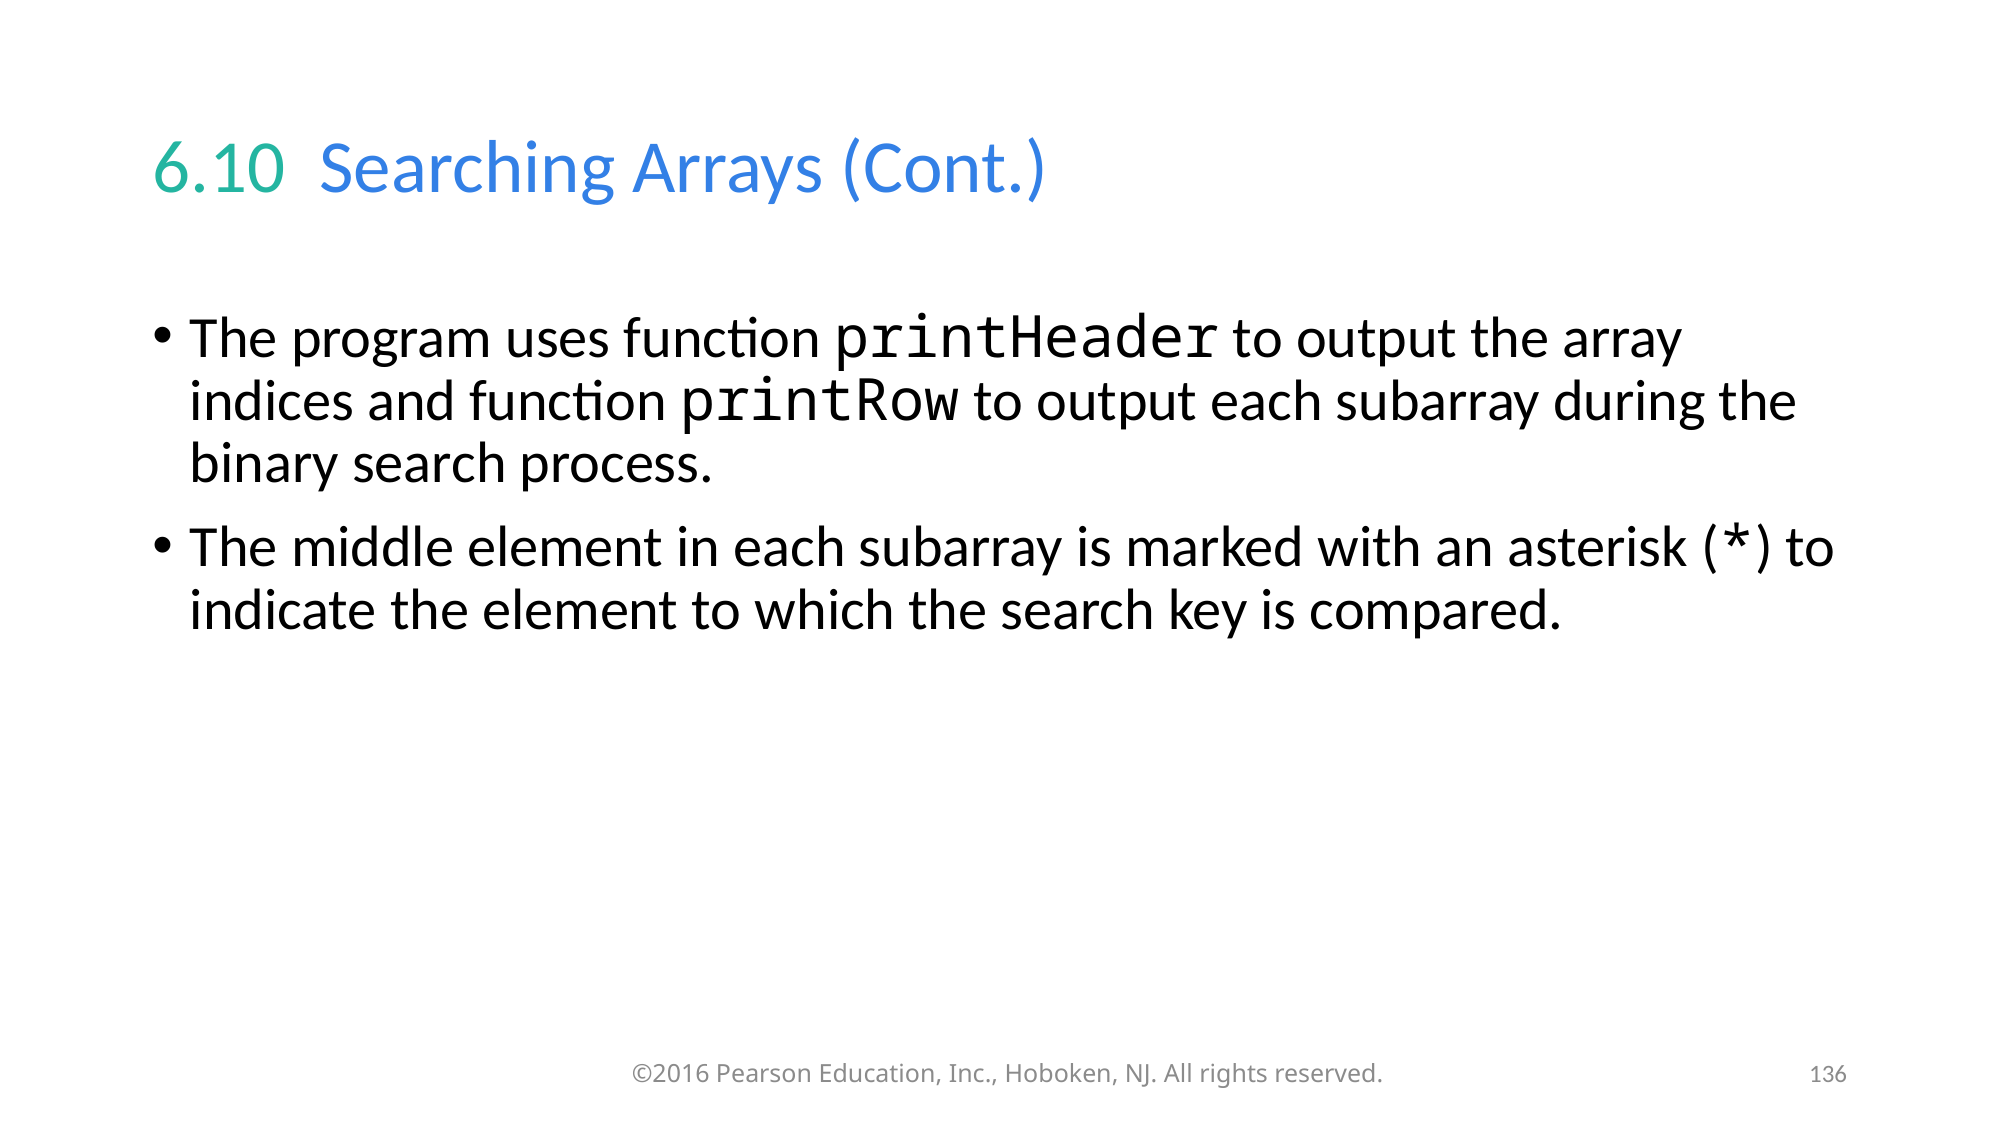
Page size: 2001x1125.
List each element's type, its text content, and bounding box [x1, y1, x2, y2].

slide_number 136 [1412, 1042, 1863, 1103]
footer ©2016 Pearson Education, Inc., Hoboken, NJ. All rights reserved. [483, 1042, 1412, 1103]
title 6.10 Searching Arrays (Cont.) [137, 59, 1863, 278]
list The program uses function printHeader to output the array indices and function printRow to output each subarray during the binary search process. The middle element in each subarray is marked with an asterisk (*) to indicate the element to which the search key is compared. [137, 299, 1863, 1014]
